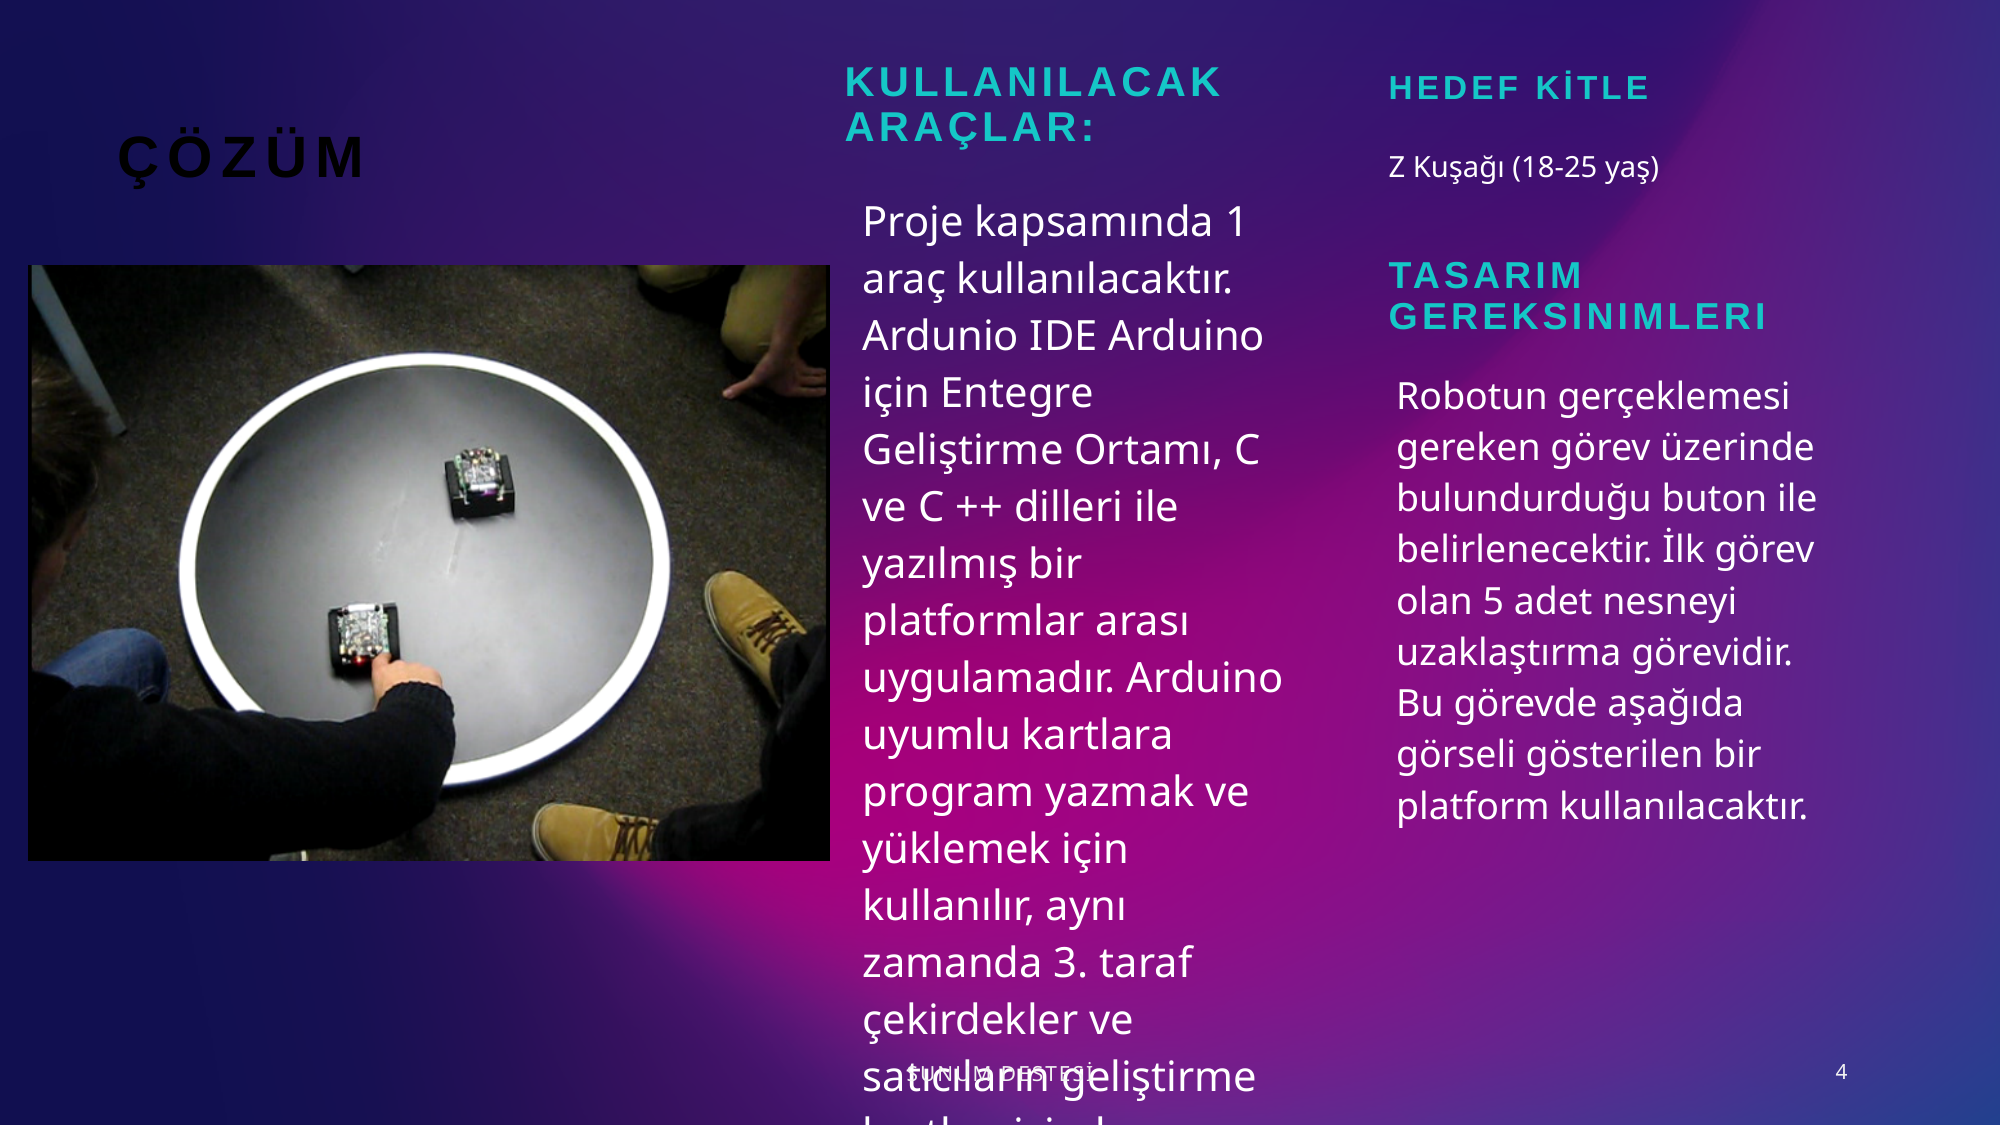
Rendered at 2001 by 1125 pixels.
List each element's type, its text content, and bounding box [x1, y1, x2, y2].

list Hedef kitle [1373, 63, 1843, 124]
slide_number 4 [1412, 1042, 1863, 1103]
footer SUNUM DESTESİ [662, 1042, 1338, 1103]
list Kullanılacak Araçlar: [829, 53, 1299, 114]
list Robotun gerçeklemesi gereken görev üzerinde bulundurduğu buton ile belirlenecektir. İlk görev olan 5 adet nesneyi uzaklaştırma görevidir. Bu görevde aşağıda görseli gösterilen bir platform kullanılacaktır. ​ [1381, 357, 1851, 817]
title Çözüm [102, 93, 588, 265]
picture [0, 0, 2000, 1125]
list Tasarım Gereksinimleri [1373, 248, 1843, 309]
list Z Kuşağı (18-25 yaş) [1373, 135, 1843, 248]
list Proje kapsamında 1 araç kullanılacaktır. Ardunio IDE Arduino için Entegre Geliştirme Ortamı, C ve C ++ dilleri ile yazılmış bir platformlar arası uygulamadır. Arduino uyumlu kartlara program yazmak ve yüklemek için kullanılır, aynı zamanda 3. taraf çekirdekler ve satıcıların geliştirme kartları içinde kullanılabilir. [847, 180, 1317, 776]
list Z Kuşağı (18-25 yaş) [1373, 309, 1843, 378]
